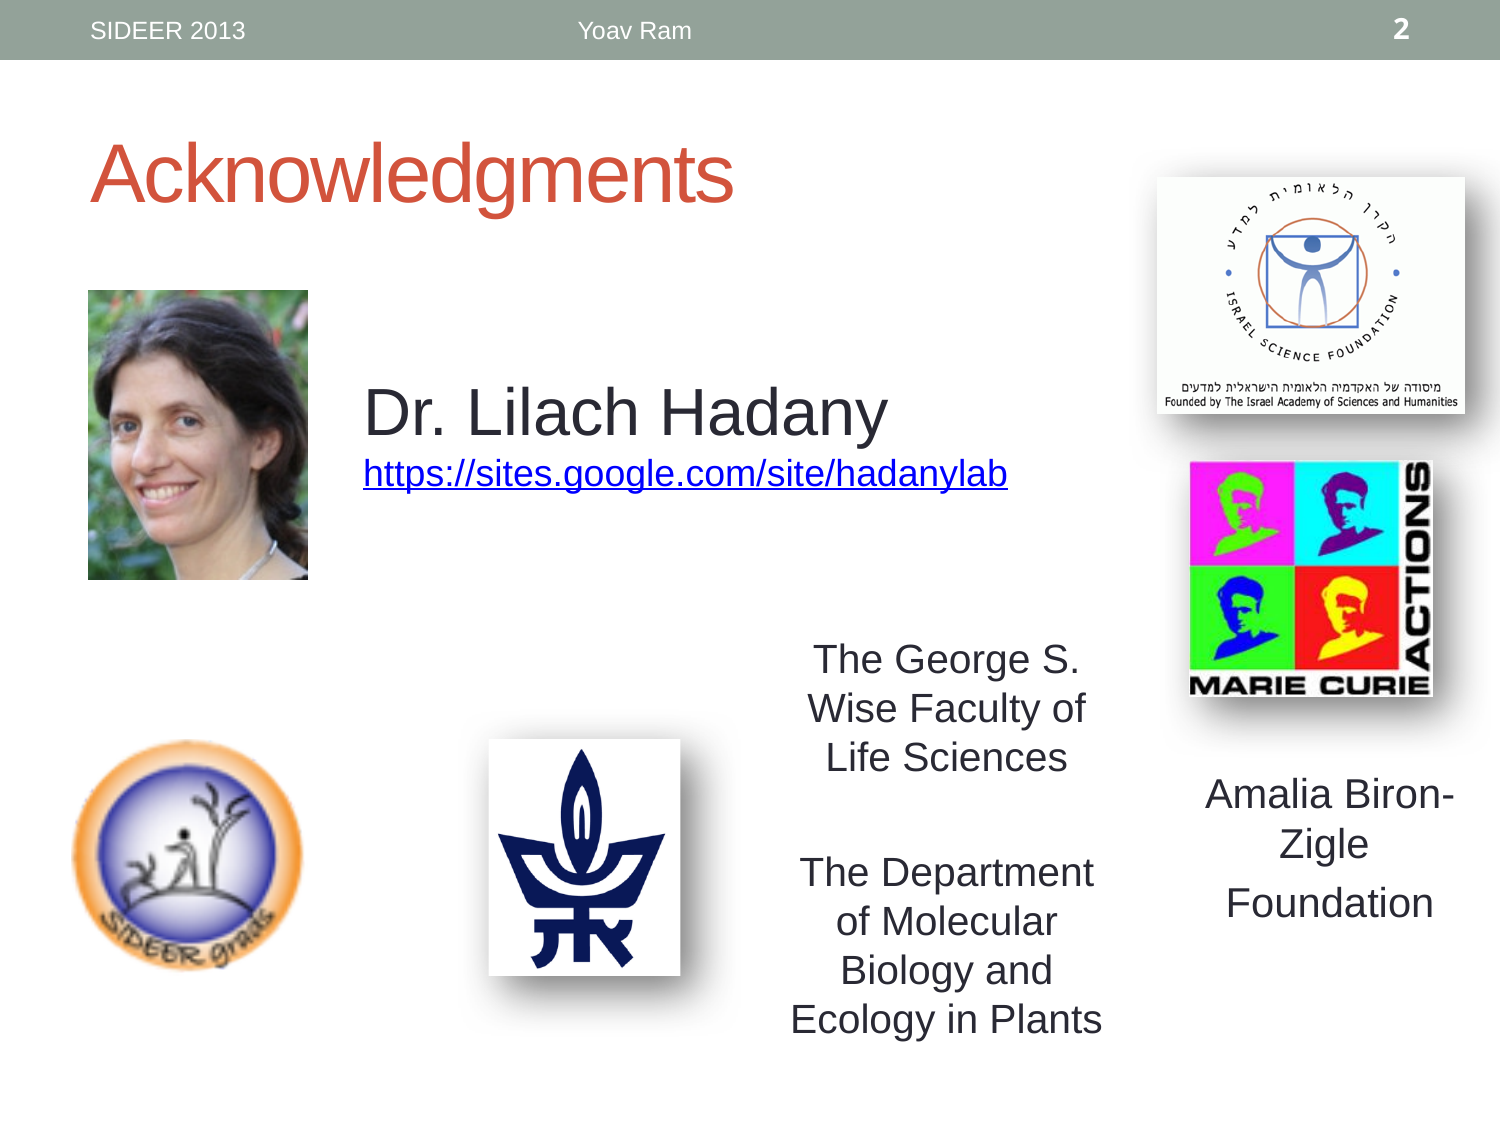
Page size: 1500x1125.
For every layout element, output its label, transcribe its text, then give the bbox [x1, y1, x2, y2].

list Amalia Biron-Zigle Foundation [1156, 759, 1500, 1125]
picture [70, 739, 308, 977]
slide_number SIDEER 2013 [75, 3, 550, 57]
picture [1156, 176, 1466, 414]
slide_number 2 [1250, 3, 1425, 57]
text_box Dr. Lilach Hadany https://sites.google.com/site/hadanylab [348, 361, 1093, 502]
picture [88, 290, 308, 581]
text_box The George S. Wise Faculty of Life Sciences The Department of Molecular Biology and Ecology in Plants [773, 625, 1121, 1090]
footer Yoav Ram [562, 3, 1238, 57]
picture [488, 739, 681, 977]
title Acknowledgments [75, 87, 1425, 250]
picture [1189, 460, 1433, 698]
